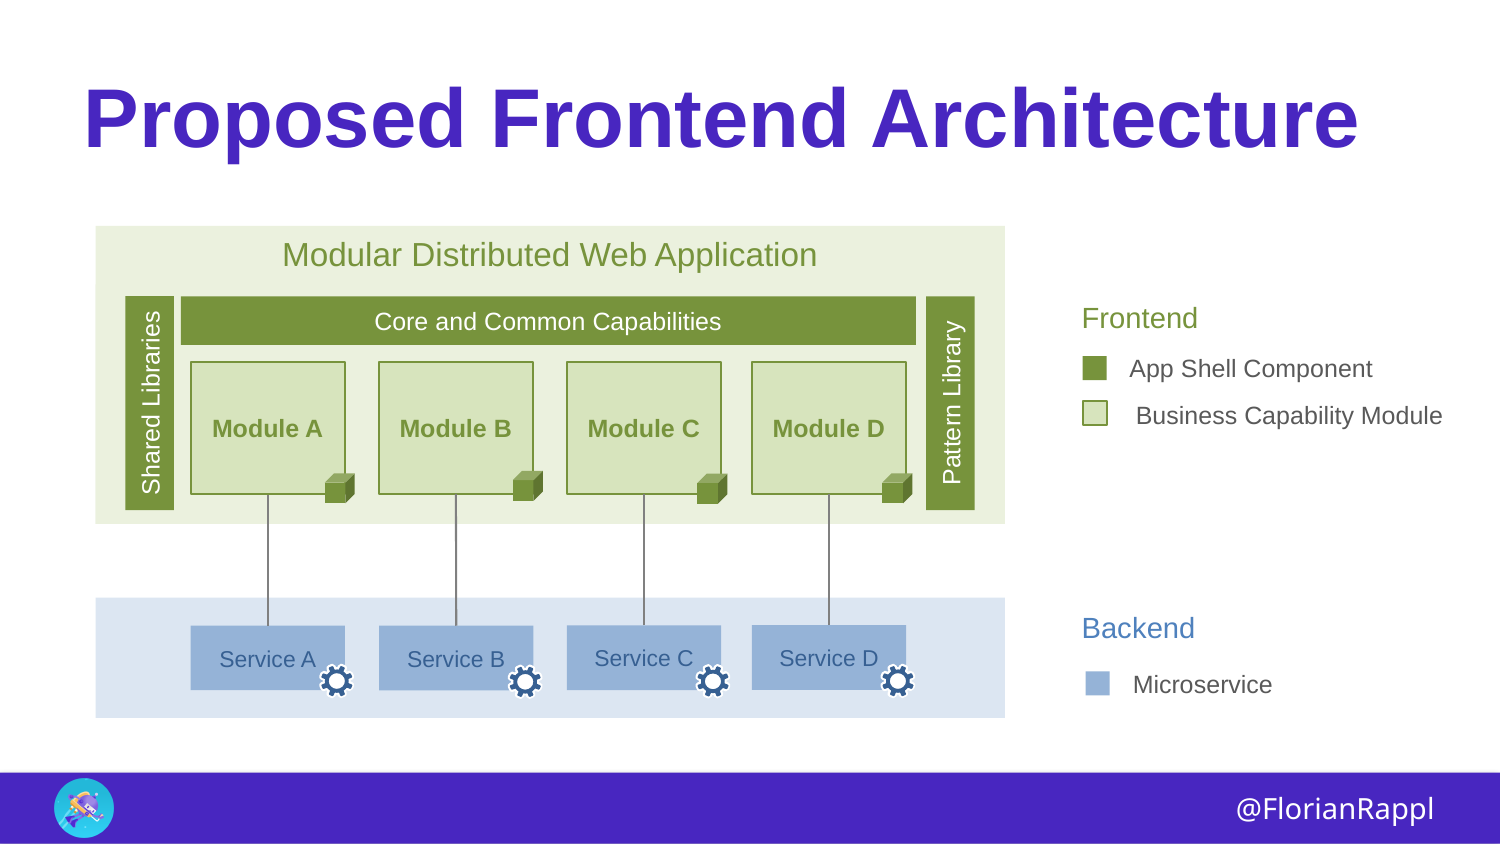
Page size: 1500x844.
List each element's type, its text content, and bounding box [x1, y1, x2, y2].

title Proposed Frontend Architecture [83, 68, 1429, 172]
text_box Microservice [1118, 660, 1289, 706]
picture [878, 662, 917, 699]
text_box Module D [750, 360, 908, 496]
text_box Module C [565, 360, 723, 496]
text_box [1081, 399, 1109, 427]
text_box Business Capability Module [1121, 391, 1459, 437]
picture [693, 662, 732, 700]
text_box Core and Common Capabilities [179, 294, 918, 347]
text_box Module A [189, 360, 347, 496]
text_box Pattern Library [924, 294, 977, 512]
text_box Service B [377, 624, 535, 693]
text_box [1081, 354, 1109, 382]
picture [314, 468, 361, 504]
picture [877, 466, 923, 503]
picture [503, 467, 549, 504]
text_box Backend [1066, 602, 1211, 653]
text_box Service A [189, 623, 347, 692]
text_box Shared Libraries [123, 294, 176, 512]
picture [317, 662, 355, 699]
text_box [93, 595, 1007, 720]
picture [54, 778, 114, 838]
text_box Modular Distributed Web Application [93, 224, 1007, 526]
text_box [1084, 669, 1112, 697]
text_box Frontend [1066, 292, 1214, 342]
text_box Module B [377, 360, 535, 496]
text_box Service C [565, 623, 723, 692]
picture [692, 466, 738, 503]
text_box Service D [750, 623, 908, 692]
text_box App Shell Component [1114, 345, 1389, 391]
picture [505, 662, 544, 700]
